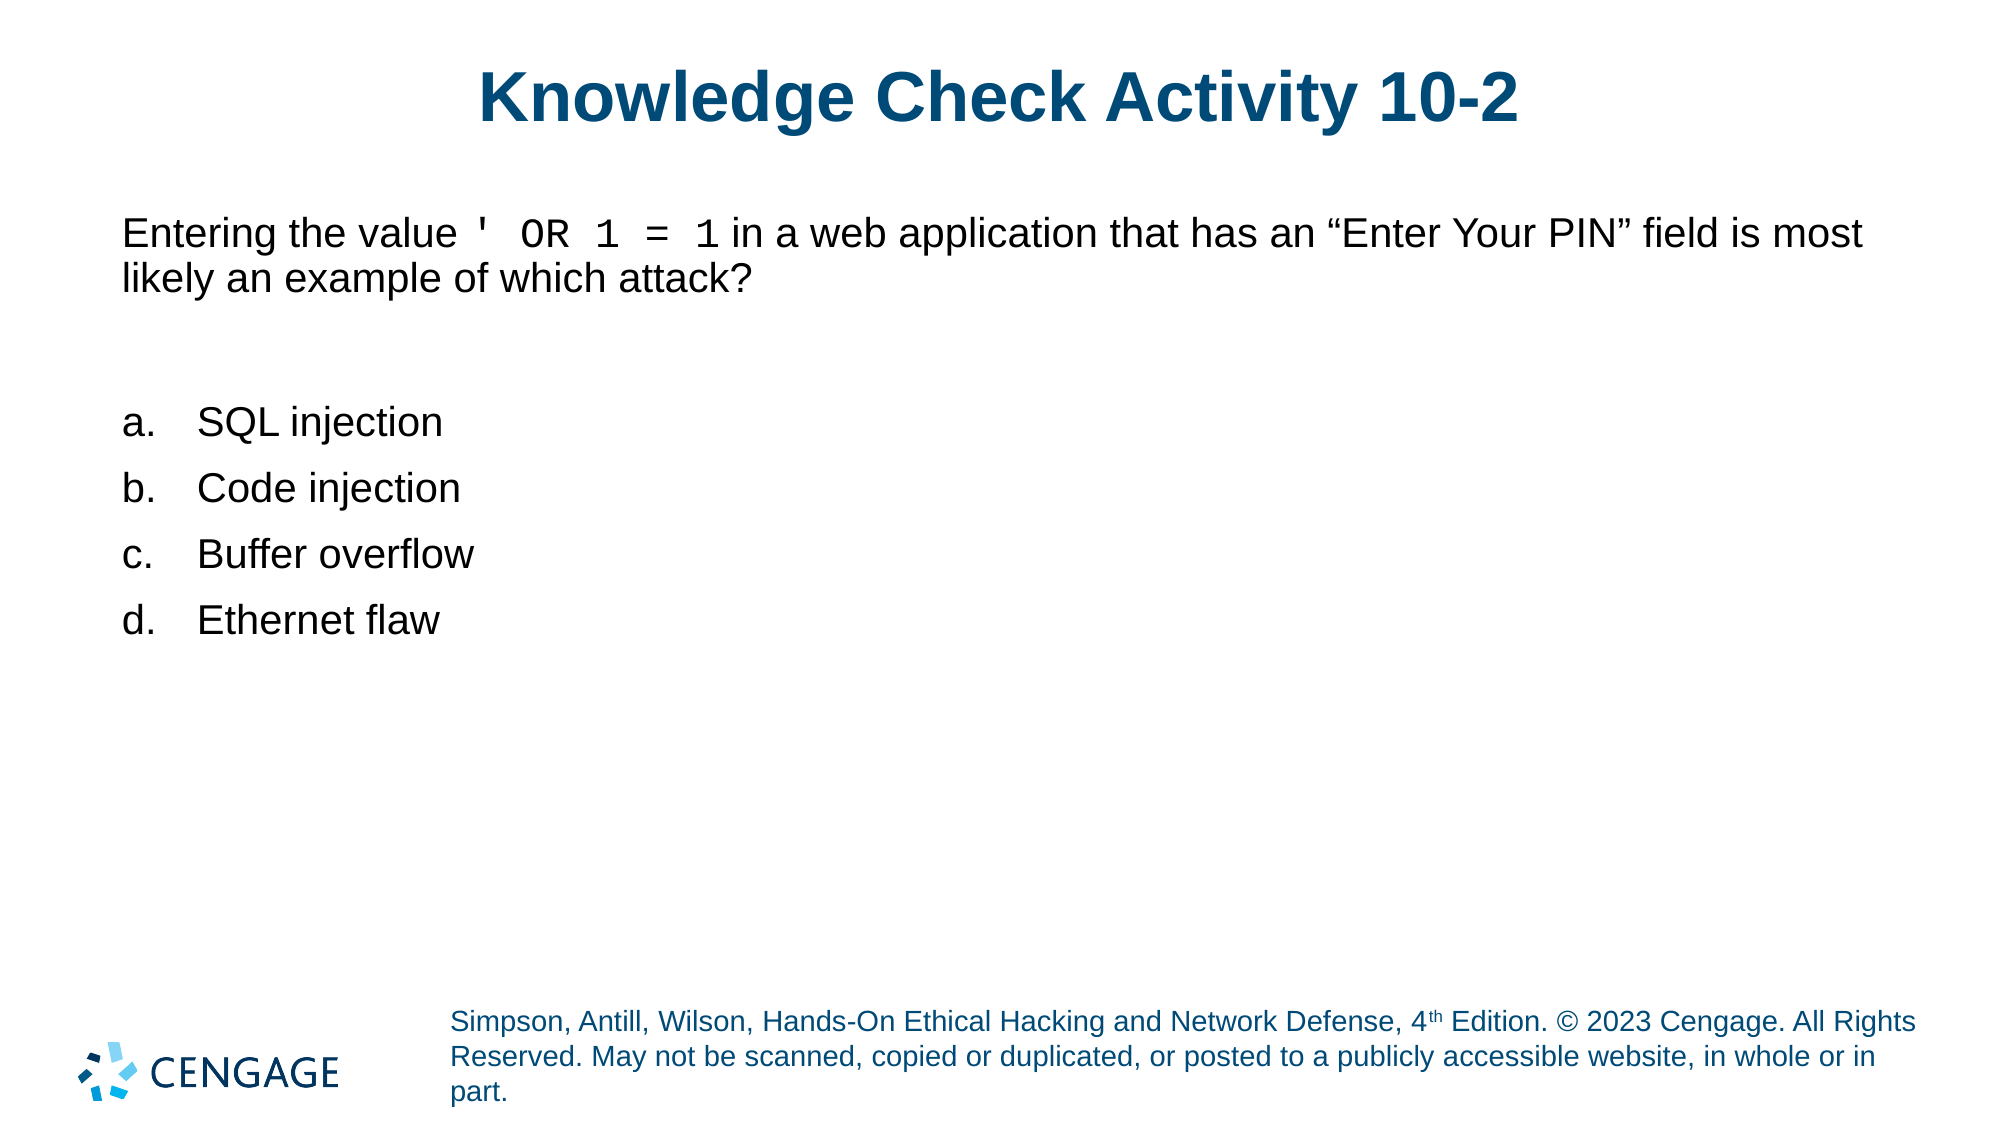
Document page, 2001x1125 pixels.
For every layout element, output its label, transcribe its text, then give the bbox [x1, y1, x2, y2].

picture [78, 1042, 338, 1101]
title Knowledge Check Activity 10-2 [137, 59, 1863, 171]
list Entering the value ' OR 1 = 1 in a web application that has an “Enter Your PIN” field is most likely an example of which attack? SQL injection Code injection Buffer overflow Ethernet flaw [121, 211, 1880, 824]
